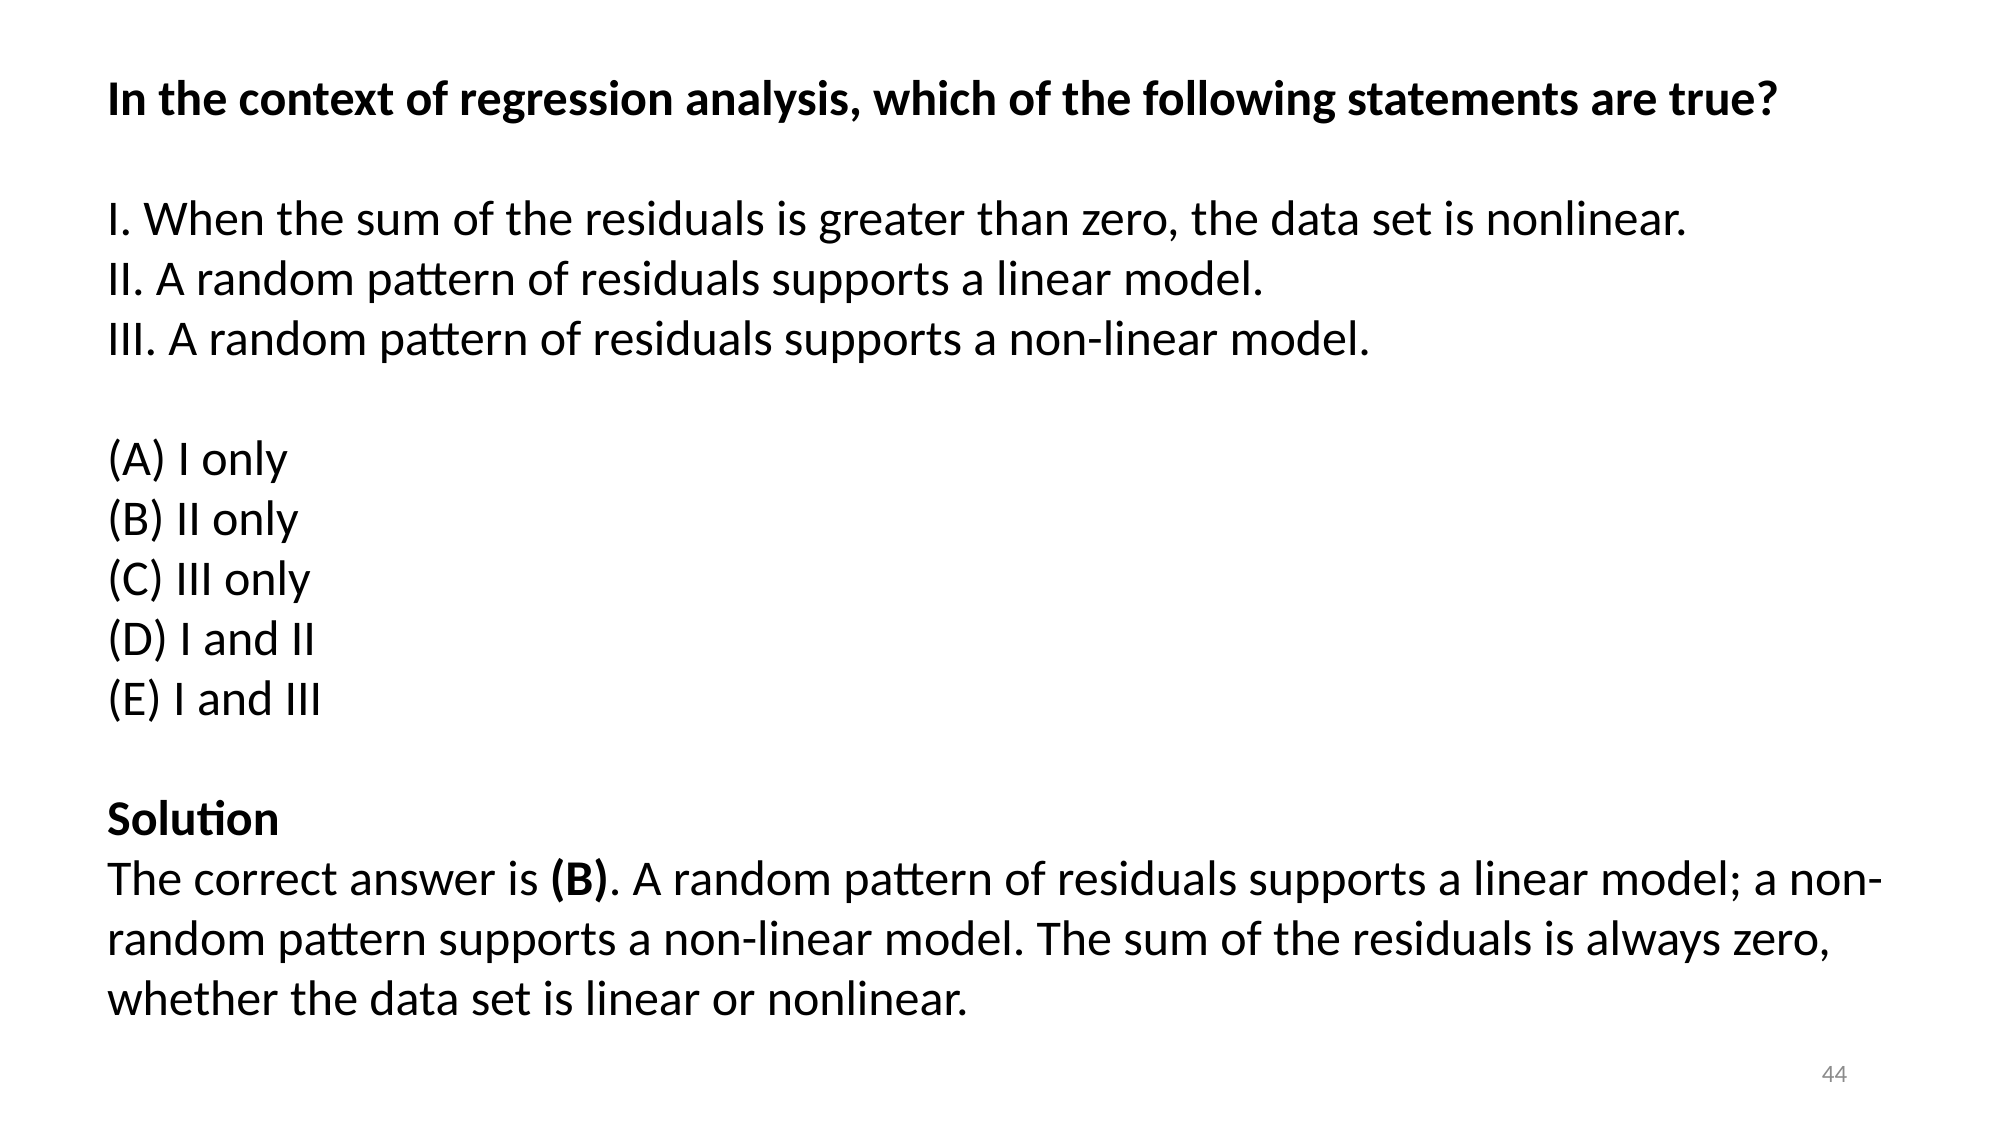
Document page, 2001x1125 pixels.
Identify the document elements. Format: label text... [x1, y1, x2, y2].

slide_number 44 [1412, 1042, 1863, 1103]
text_box In the context of regression analysis, which of the following statements are true? I. When the sum of the residuals is greater than zero, the data set is nonlinear. II. A random pattern of residuals supports a linear model. III. A random pattern of residuals supports a non-linear model. (A) I only (B) II only (C) III only (D) I and II (E) I and III Solution The correct answer is (B). A random pattern of residuals supports a linear model; a non-random pattern supports a non-linear model. The sum of the residuals is always zero, whether the data set is linear or nonlinear. [92, 58, 1920, 1033]
